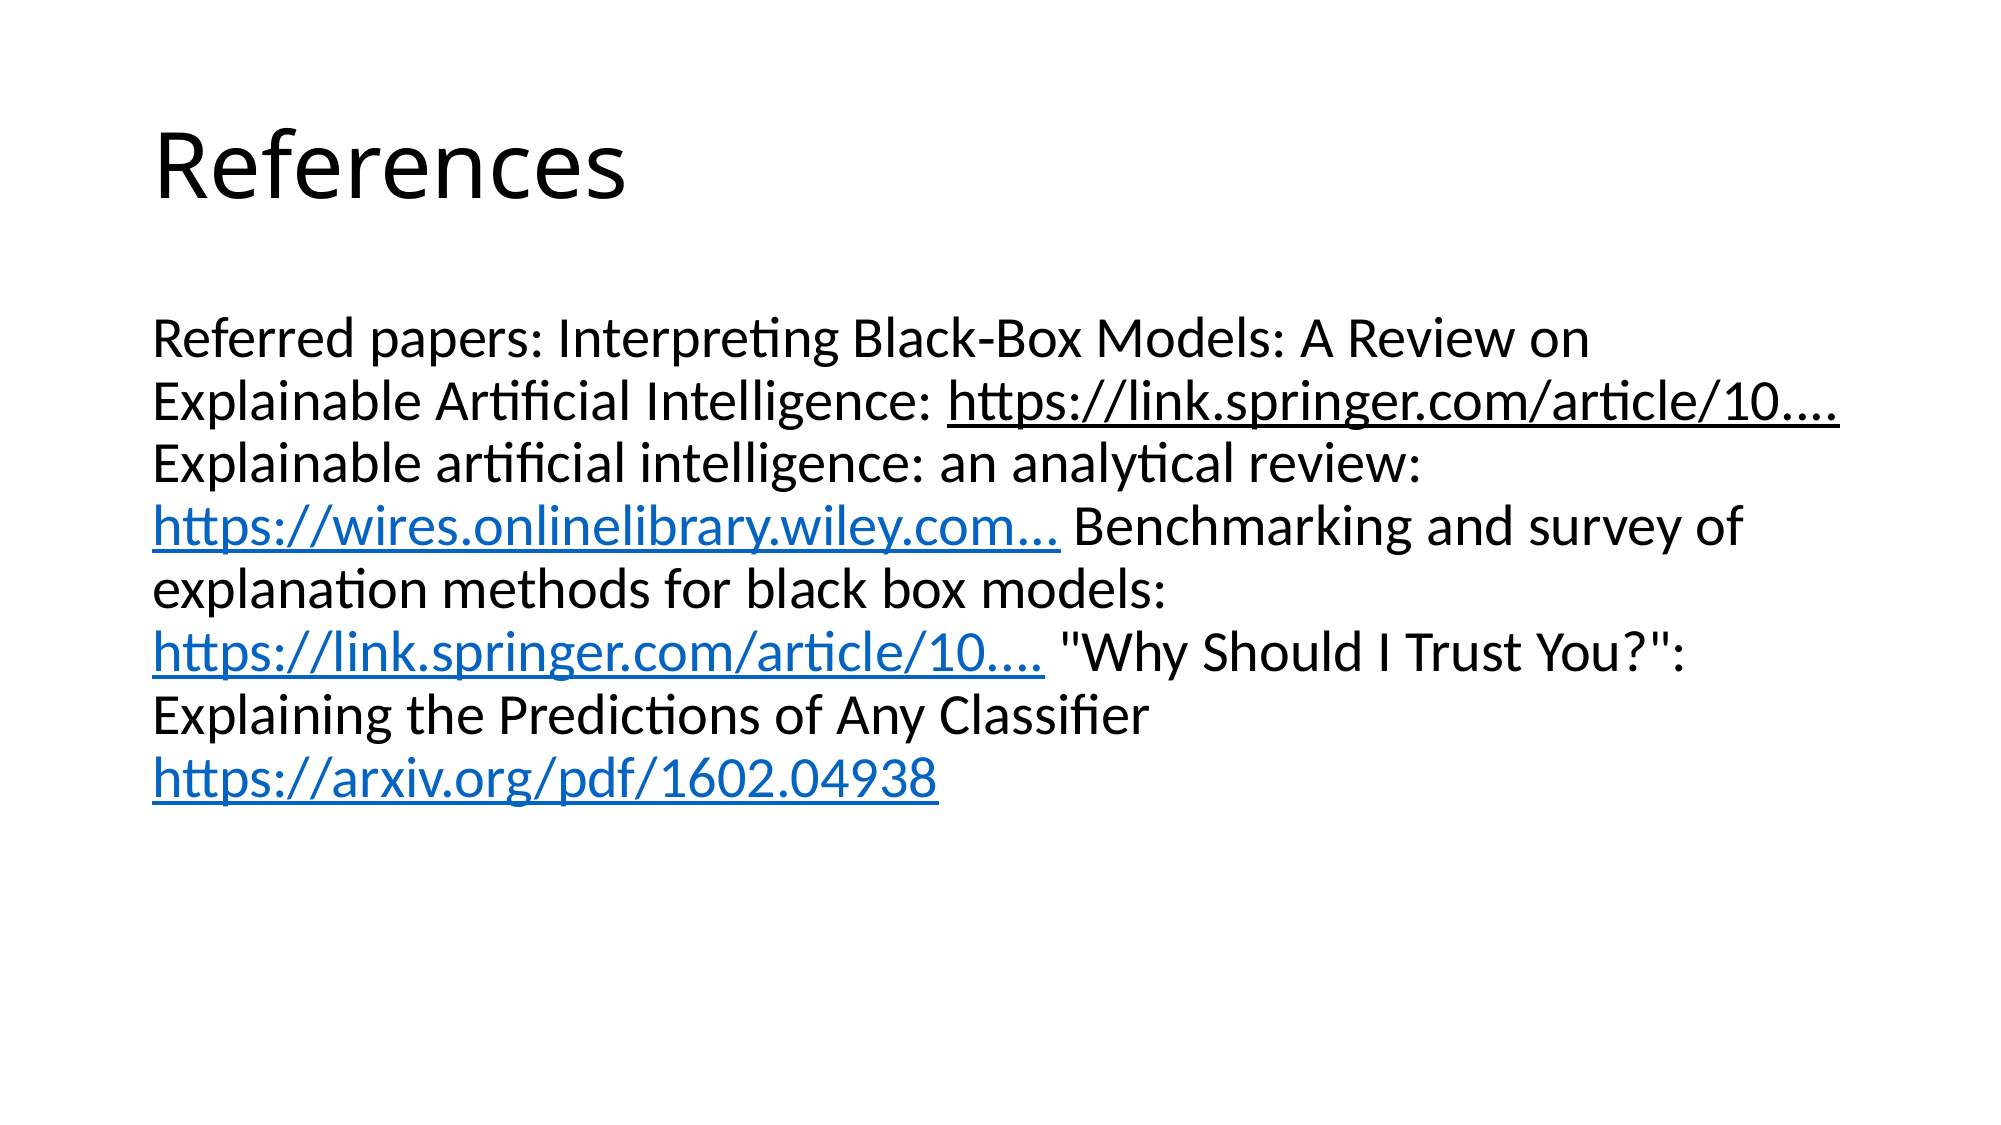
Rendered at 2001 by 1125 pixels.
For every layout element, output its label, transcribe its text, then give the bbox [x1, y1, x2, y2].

list Referred papers: Interpreting Black‑Box Models: A Review on Explainable Artificial Intelligence: https://link.springer.com/article/10.... Explainable artificial intelligence: an analytical review: https://wires.onlinelibrary.wiley.com... Benchmarking and survey of explanation methods for black box models: https://link.springer.com/article/10.... "Why Should I Trust You?": Explaining the Predictions of Any Classifier https://arxiv.org/pdf/1602.04938 [137, 299, 1863, 1014]
title References [137, 59, 1863, 278]
